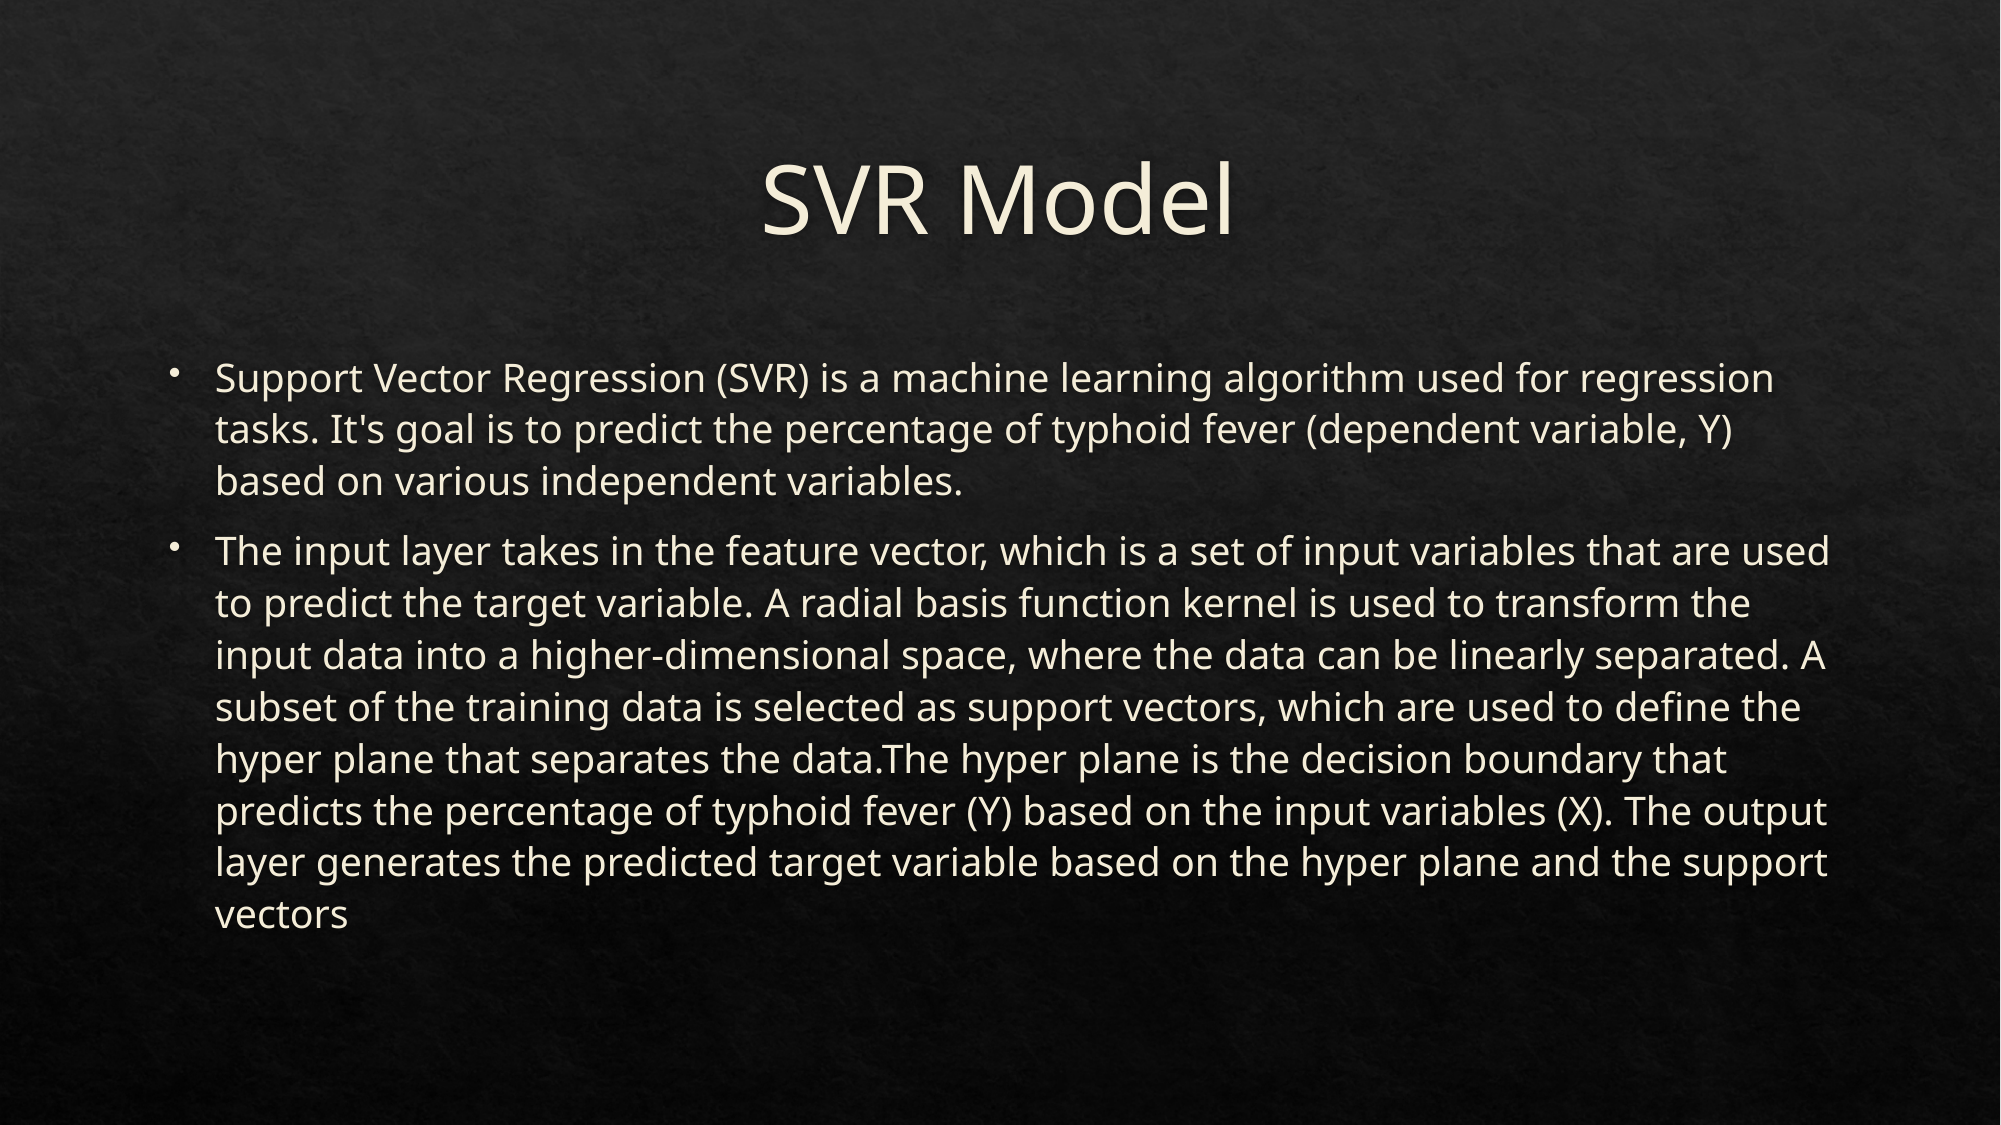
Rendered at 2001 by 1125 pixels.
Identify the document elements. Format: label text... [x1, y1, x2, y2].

list Support Vector Regression (SVR) is a machine learning algorithm used for regression tasks. It's goal is to predict the percentage of typhoid fever (dependent variable, Y) based on various independent variables. The input layer takes in the feature vector, which is a set of input variables that are used to predict the target variable. A radial basis function kernel is used to transform the input data into a higher-dimensional space, where the data can be linearly separated. A subset of the training data is selected as support vectors, which are used to define the hyper plane that separates the data.The hyper plane is the decision boundary that predicts the percentage of typhoid fever (Y) based on the input variables (X). The output layer generates the predicted target variable based on the hyper plane and the support vectors [149, 340, 1849, 950]
title SVR Model [149, 99, 1849, 307]
